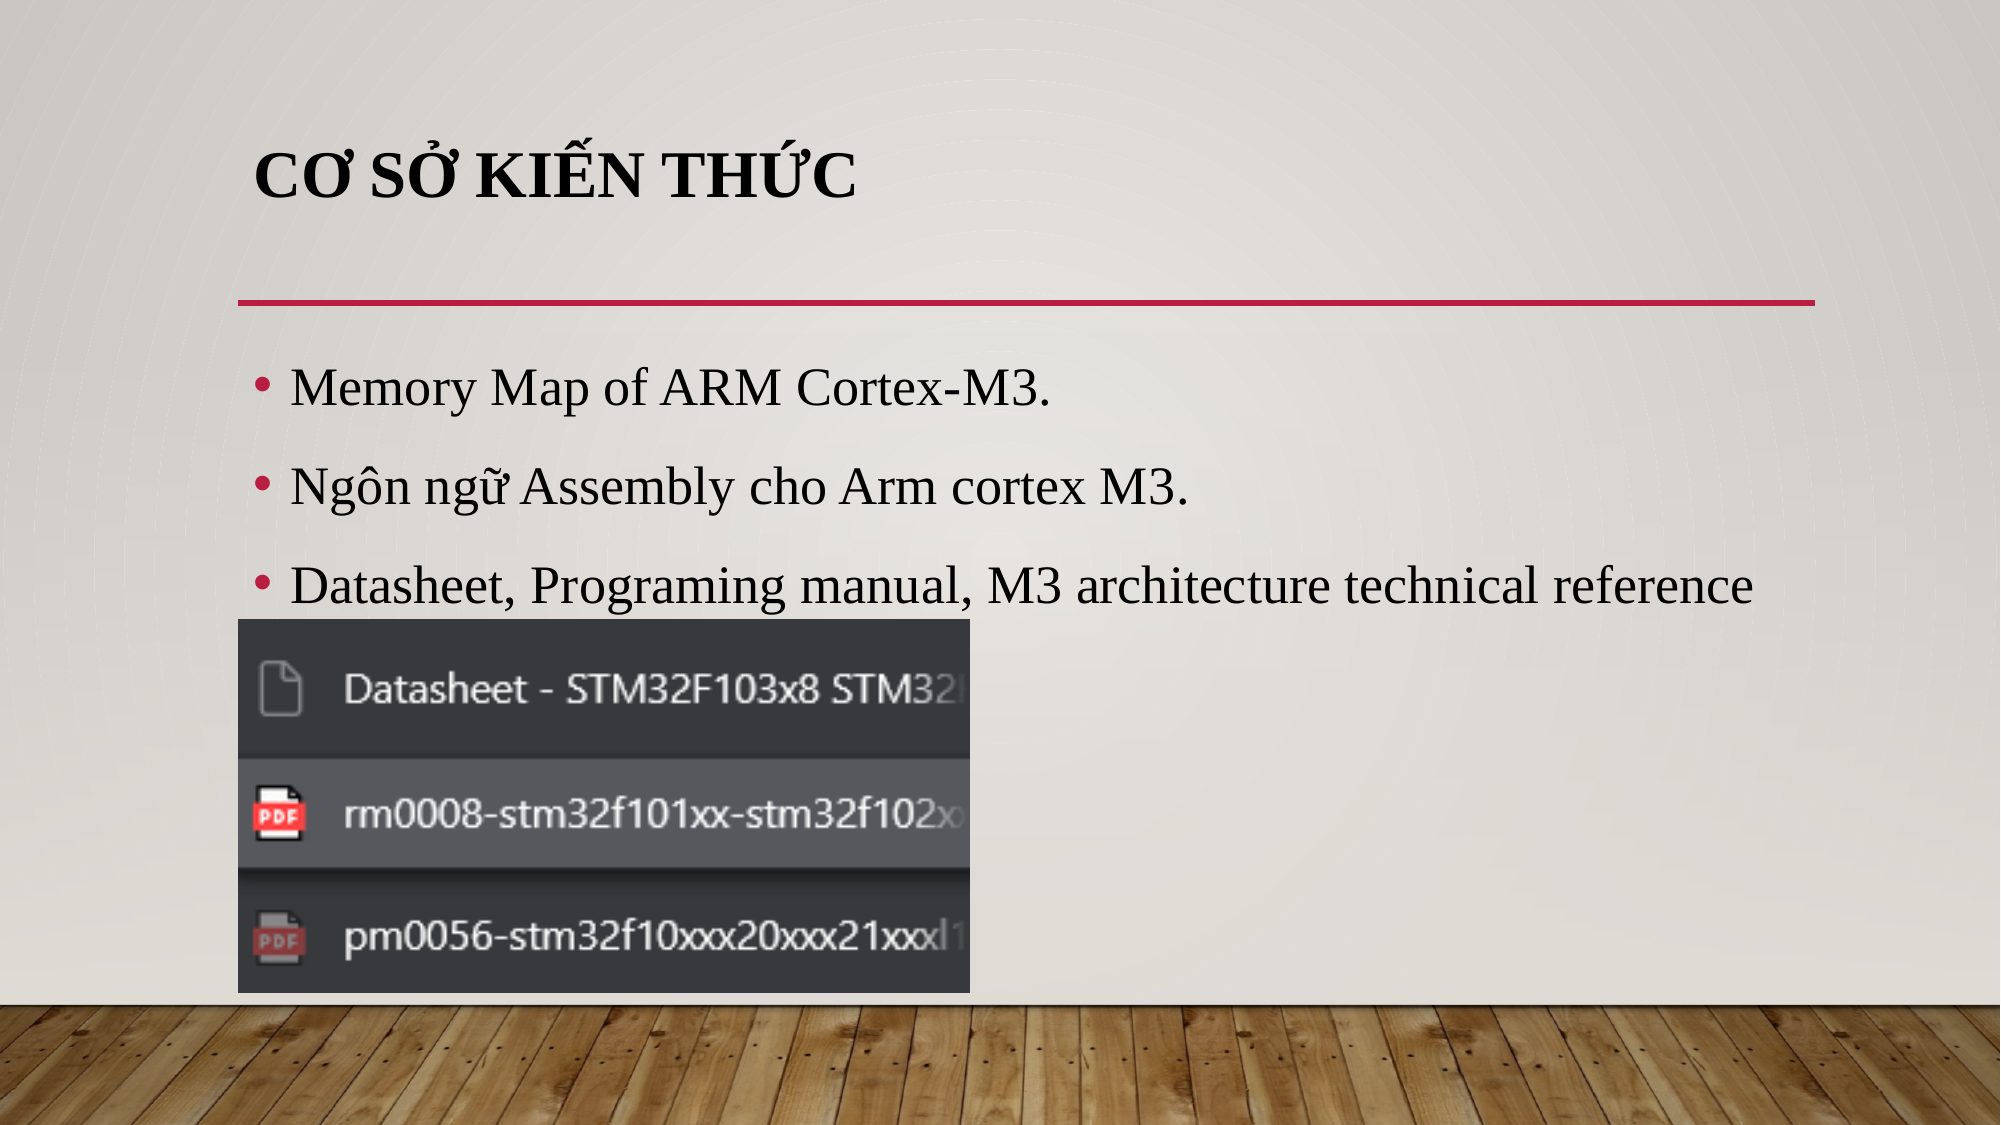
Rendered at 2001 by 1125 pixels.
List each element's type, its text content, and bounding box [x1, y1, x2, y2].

title Cơ sở kiến thức [238, 131, 1814, 305]
picture [0, 1005, 2000, 1125]
picture [237, 619, 970, 994]
list Memory Map of ARM Cortex-M3. Ngôn ngữ Assembly cho Arm cortex M3. Datasheet, Programing manual, M3 architecture technical reference [238, 330, 1814, 897]
